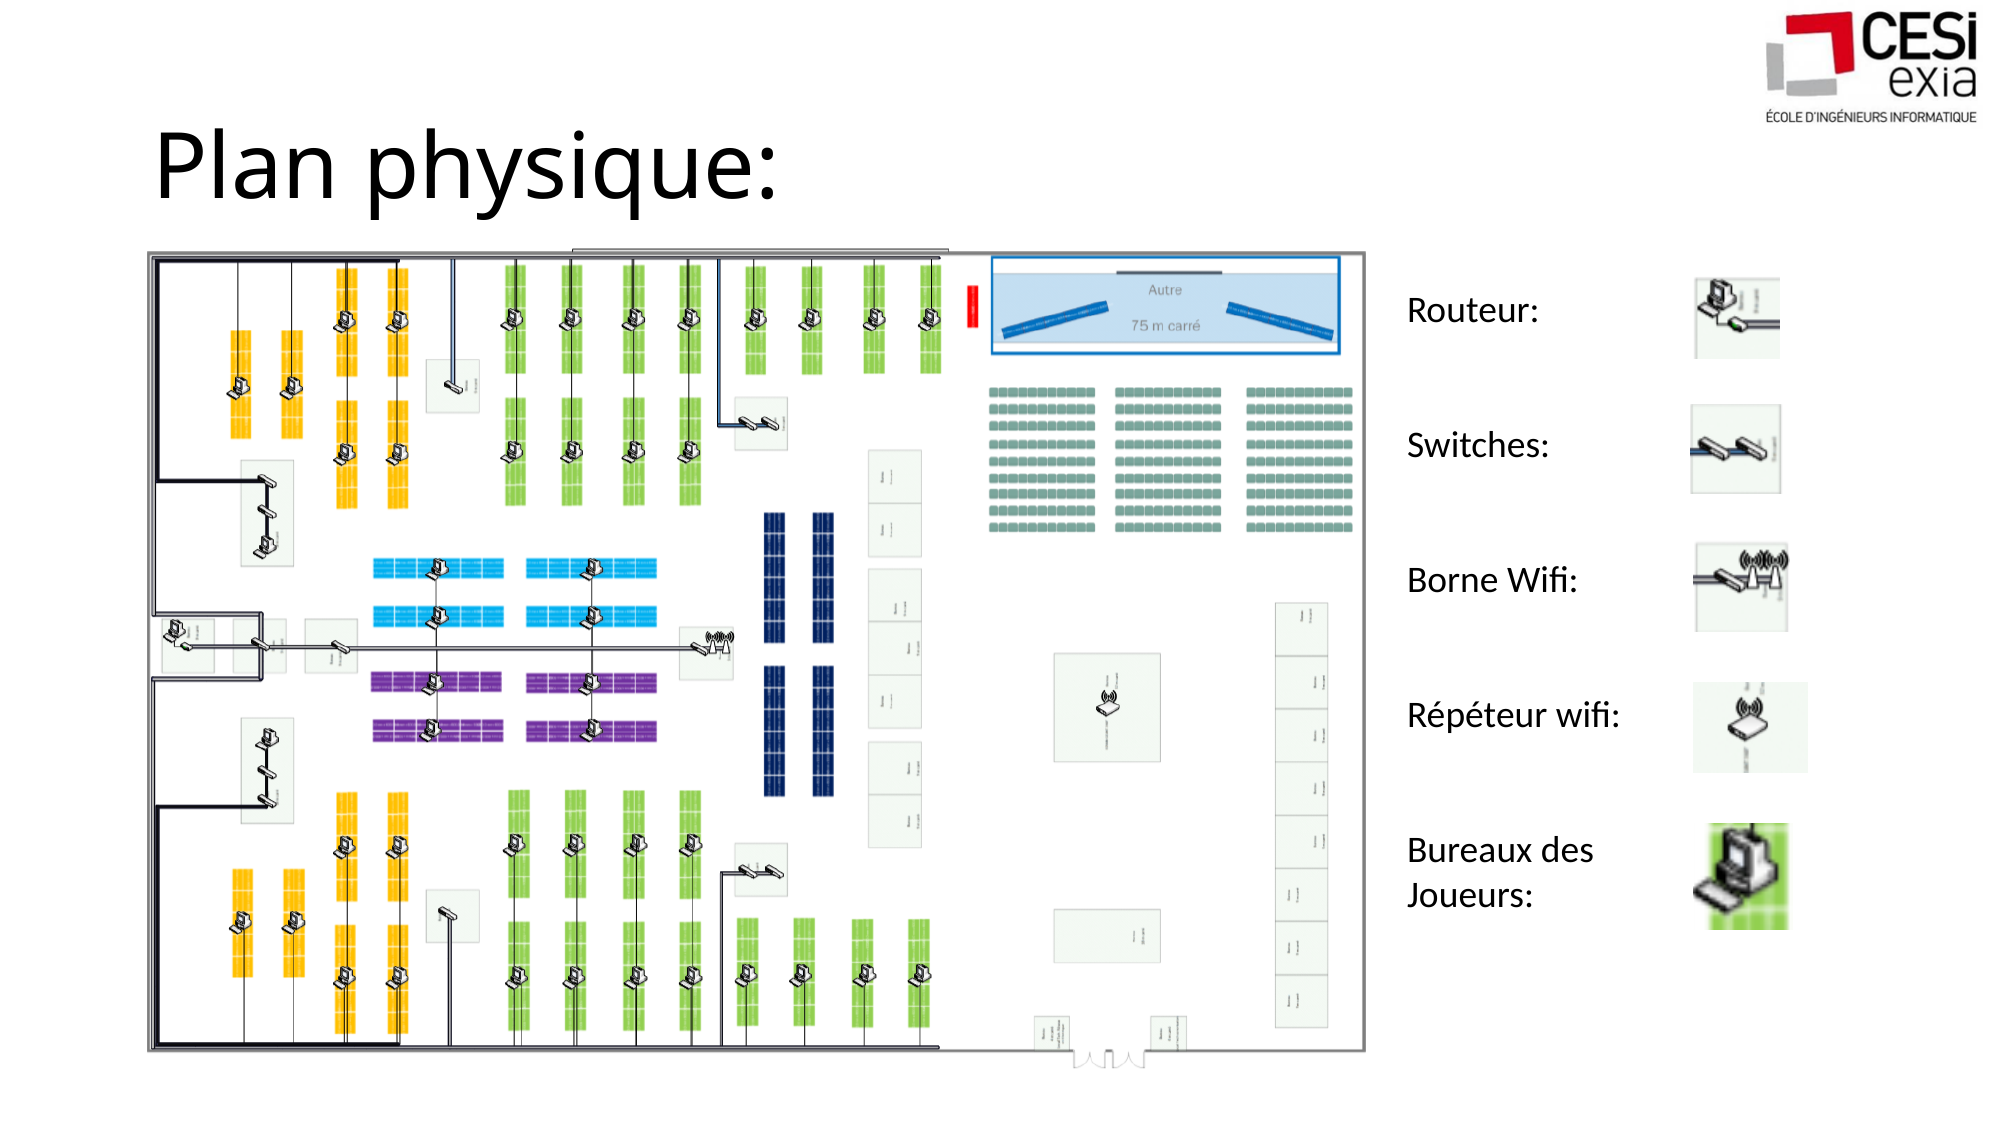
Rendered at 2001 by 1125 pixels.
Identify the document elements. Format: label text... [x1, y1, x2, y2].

picture [137, 244, 1376, 1078]
picture [1690, 404, 1783, 494]
text_box Routeur: Switches: Borne Wifi: Répéteur wifi: Bureaux des Joueurs: [1392, 277, 1942, 922]
picture [1748, 0, 2000, 133]
picture [1693, 539, 1790, 632]
picture [1693, 276, 1780, 359]
title Plan physique: [137, 59, 1863, 278]
picture [1693, 682, 1808, 774]
picture [1693, 823, 1793, 930]
